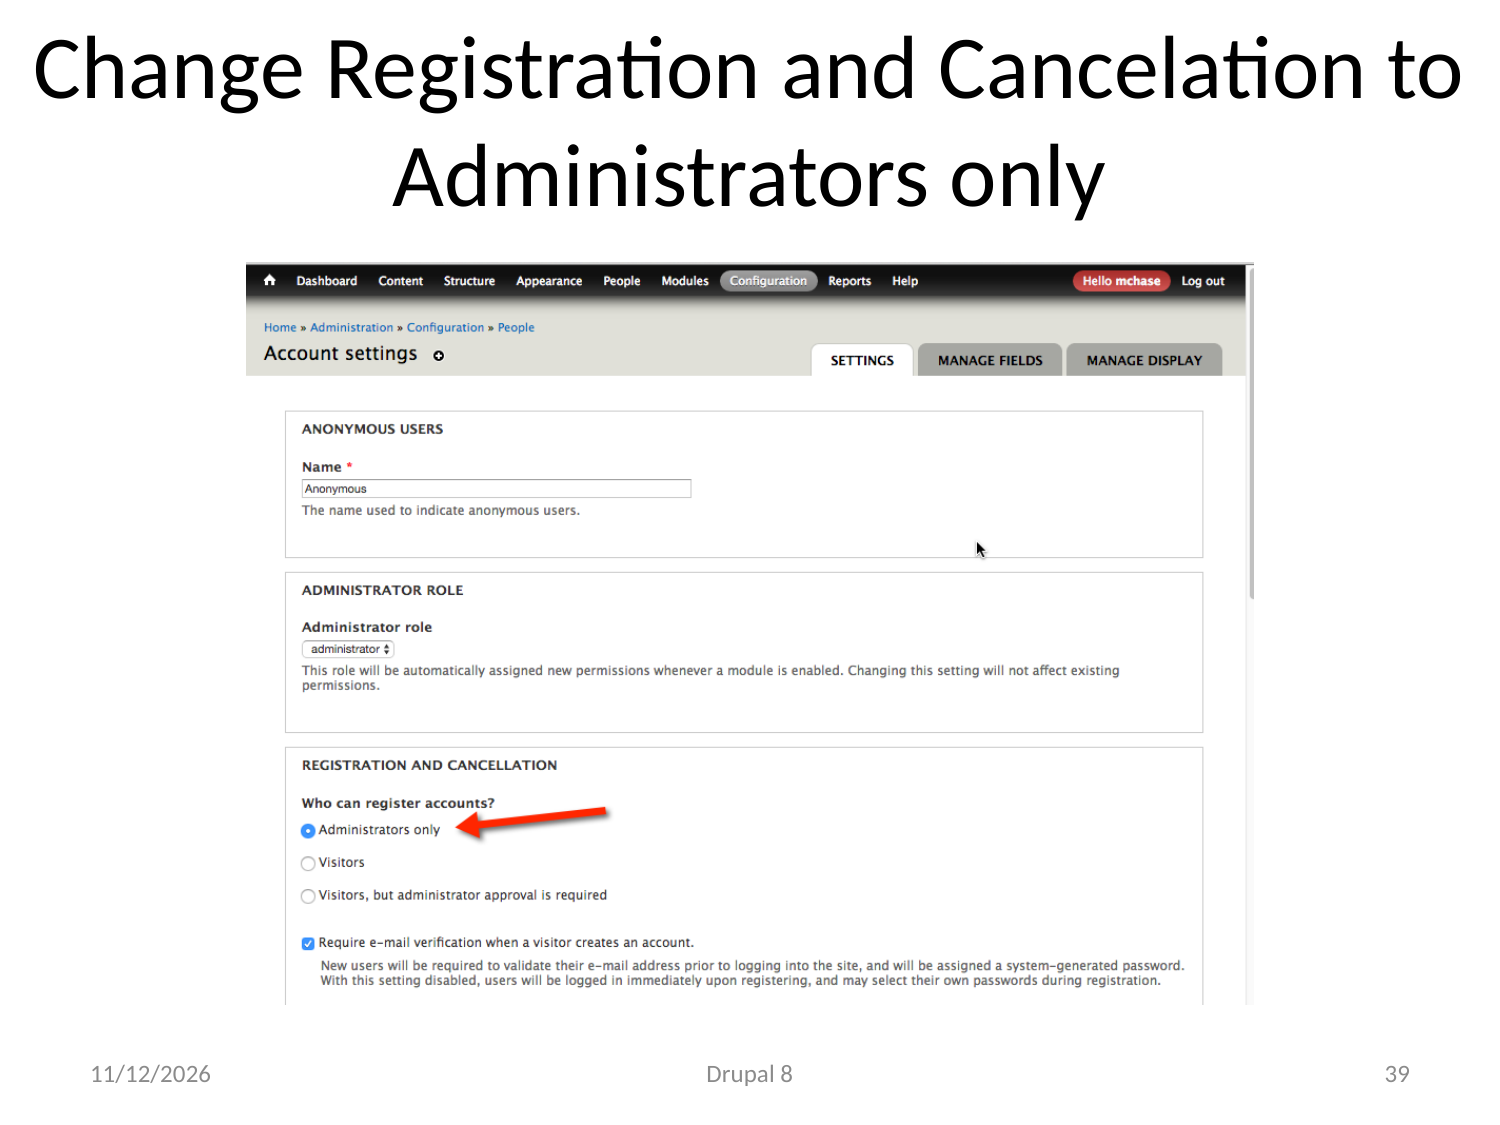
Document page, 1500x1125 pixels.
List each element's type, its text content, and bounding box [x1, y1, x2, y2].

title Change Registration and Cancelation to Administrators only [0, 0, 1500, 233]
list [74, 262, 1426, 1006]
slide_number 39 [1074, 1042, 1425, 1103]
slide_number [75, 1042, 425, 1103]
footer Drupal 8 [512, 1042, 988, 1103]
